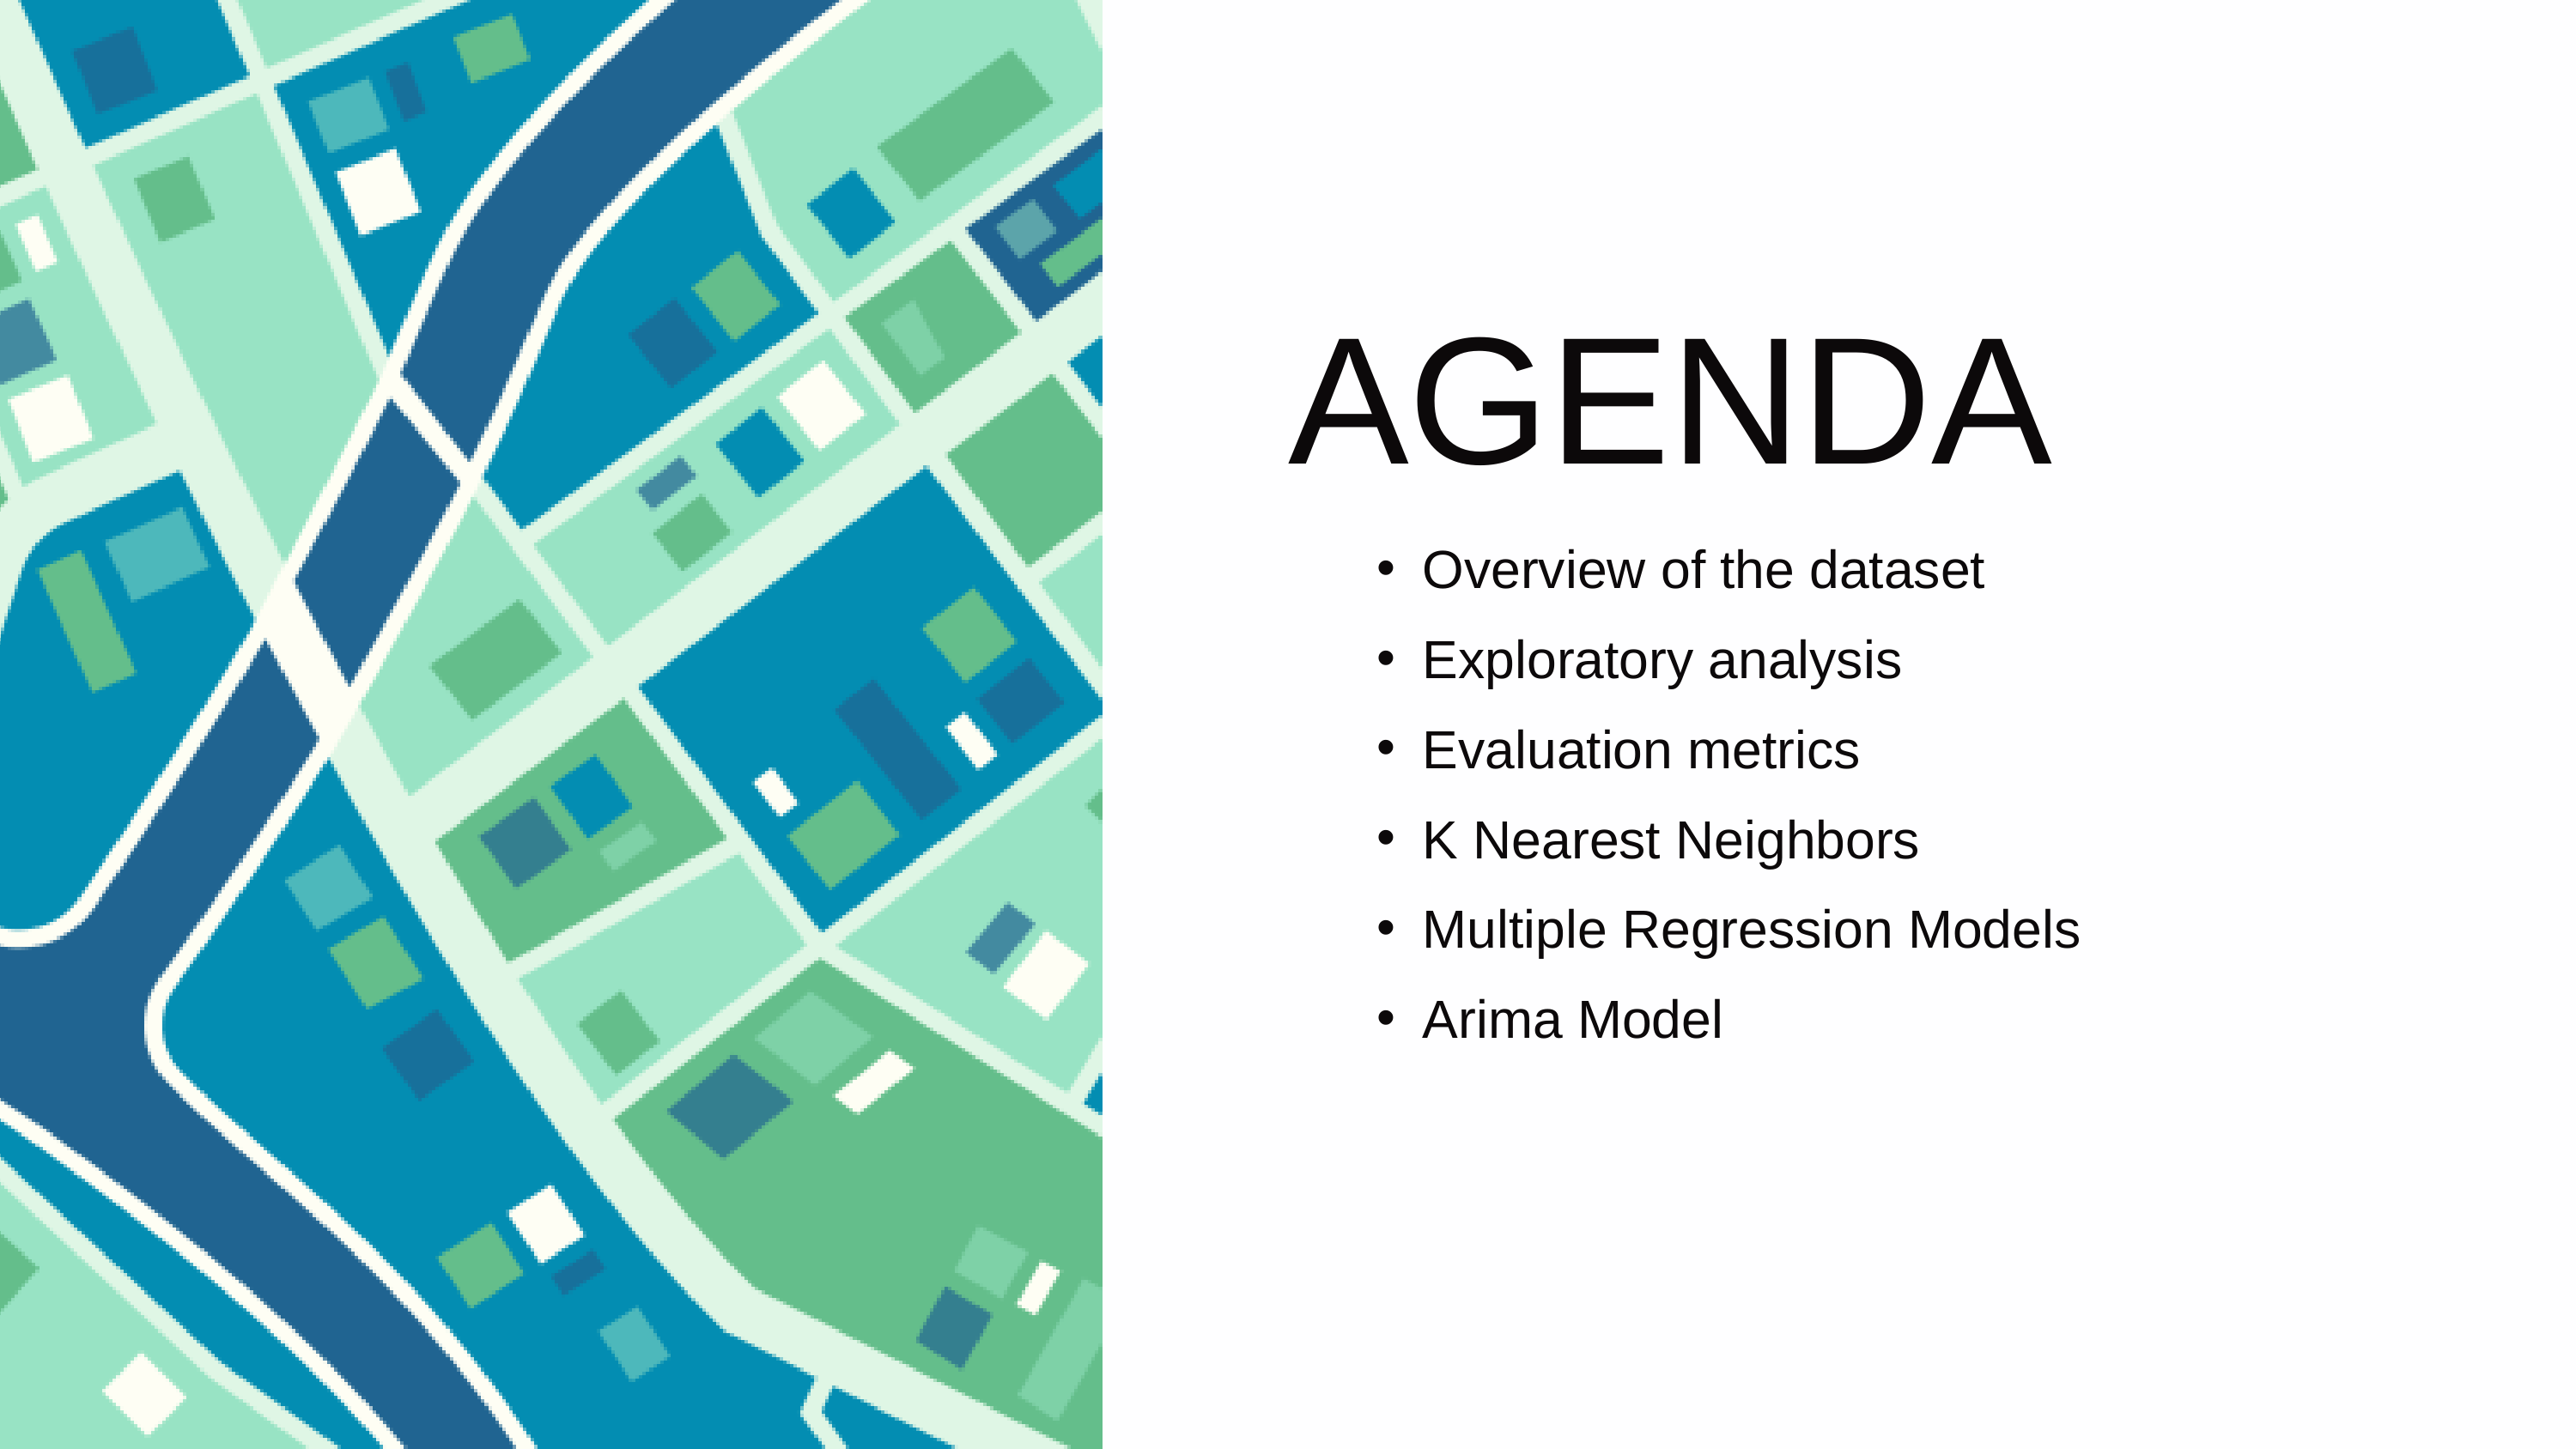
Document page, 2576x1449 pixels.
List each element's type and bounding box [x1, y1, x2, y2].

text_box [1287, 233, 2452, 1030]
text_box [0, 0, 1103, 1449]
